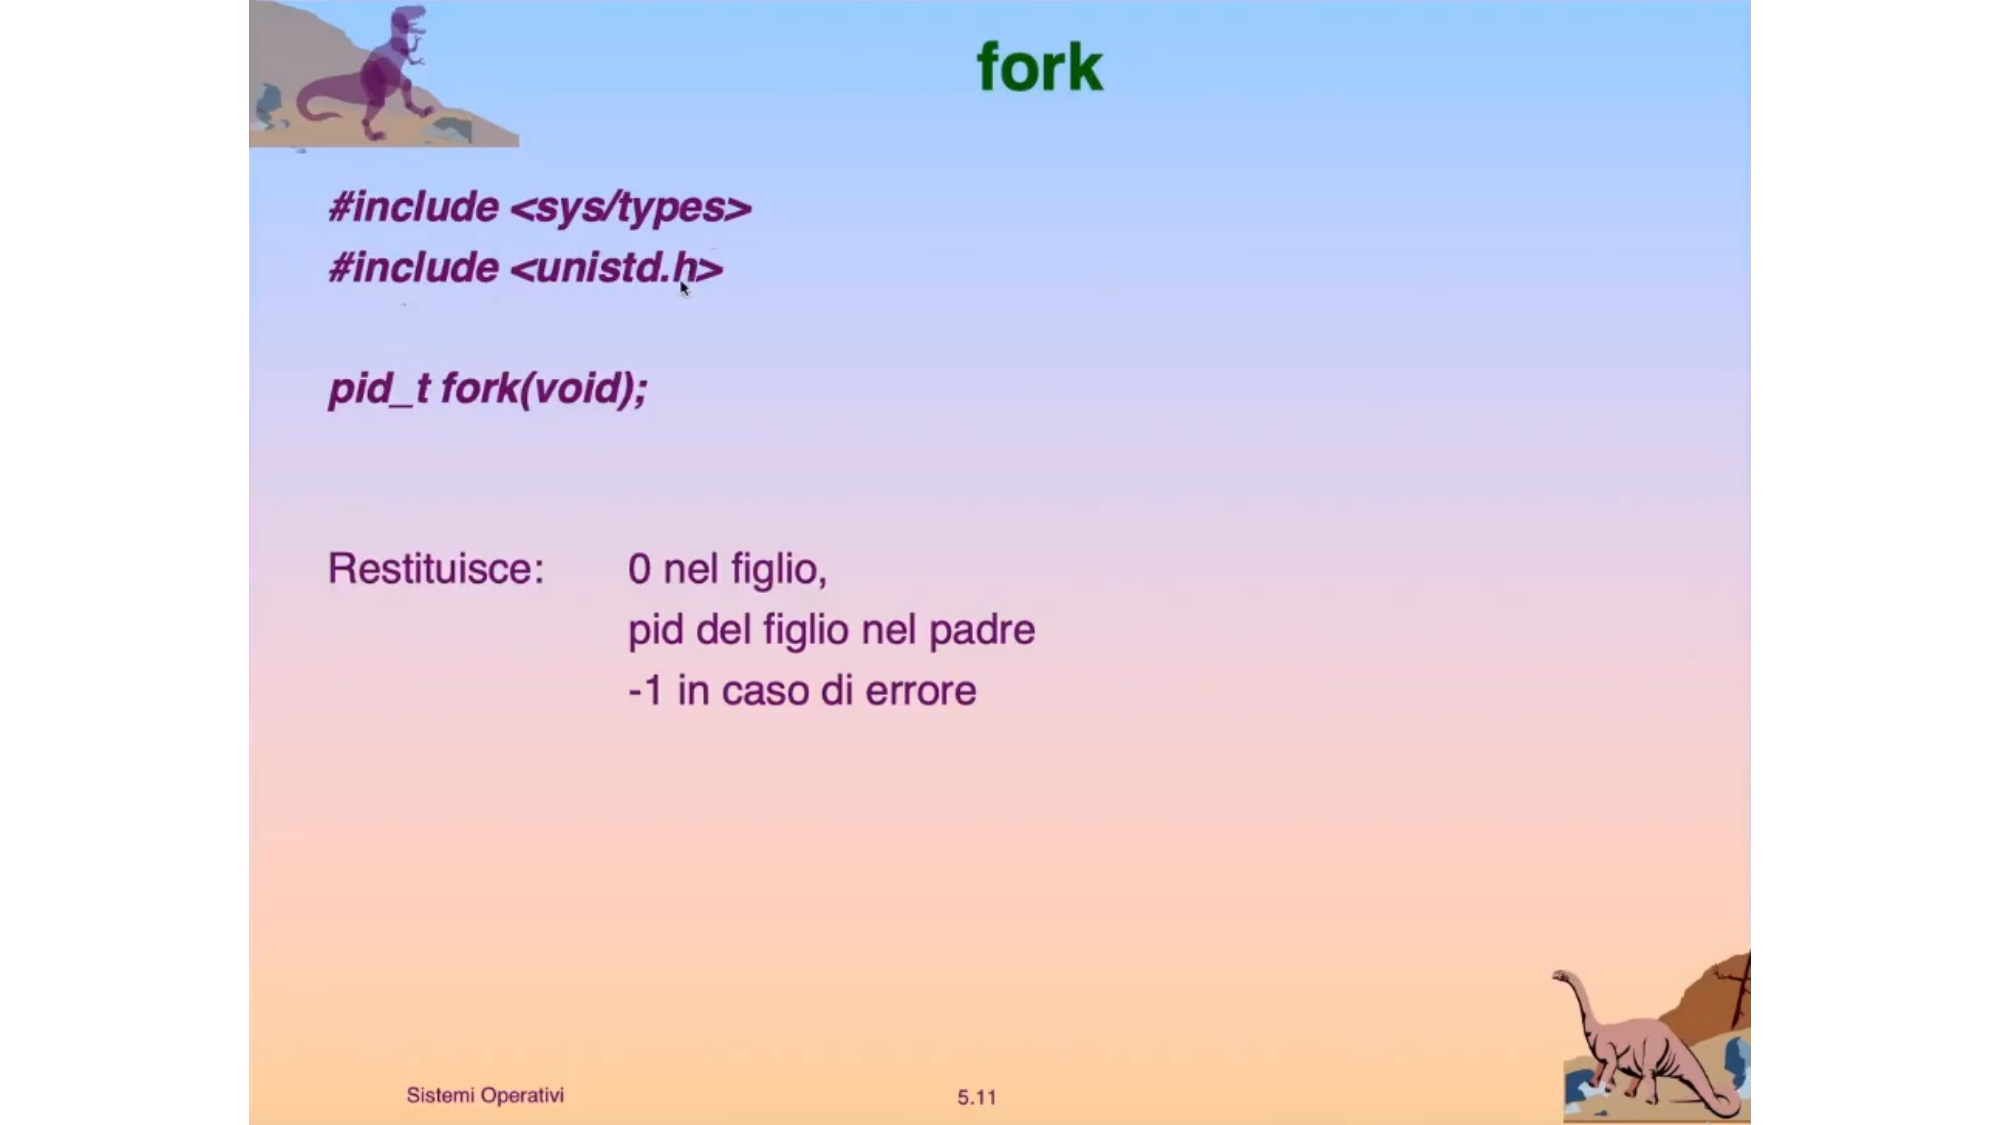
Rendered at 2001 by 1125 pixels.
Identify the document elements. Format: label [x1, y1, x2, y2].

picture [249, 0, 1751, 1125]
